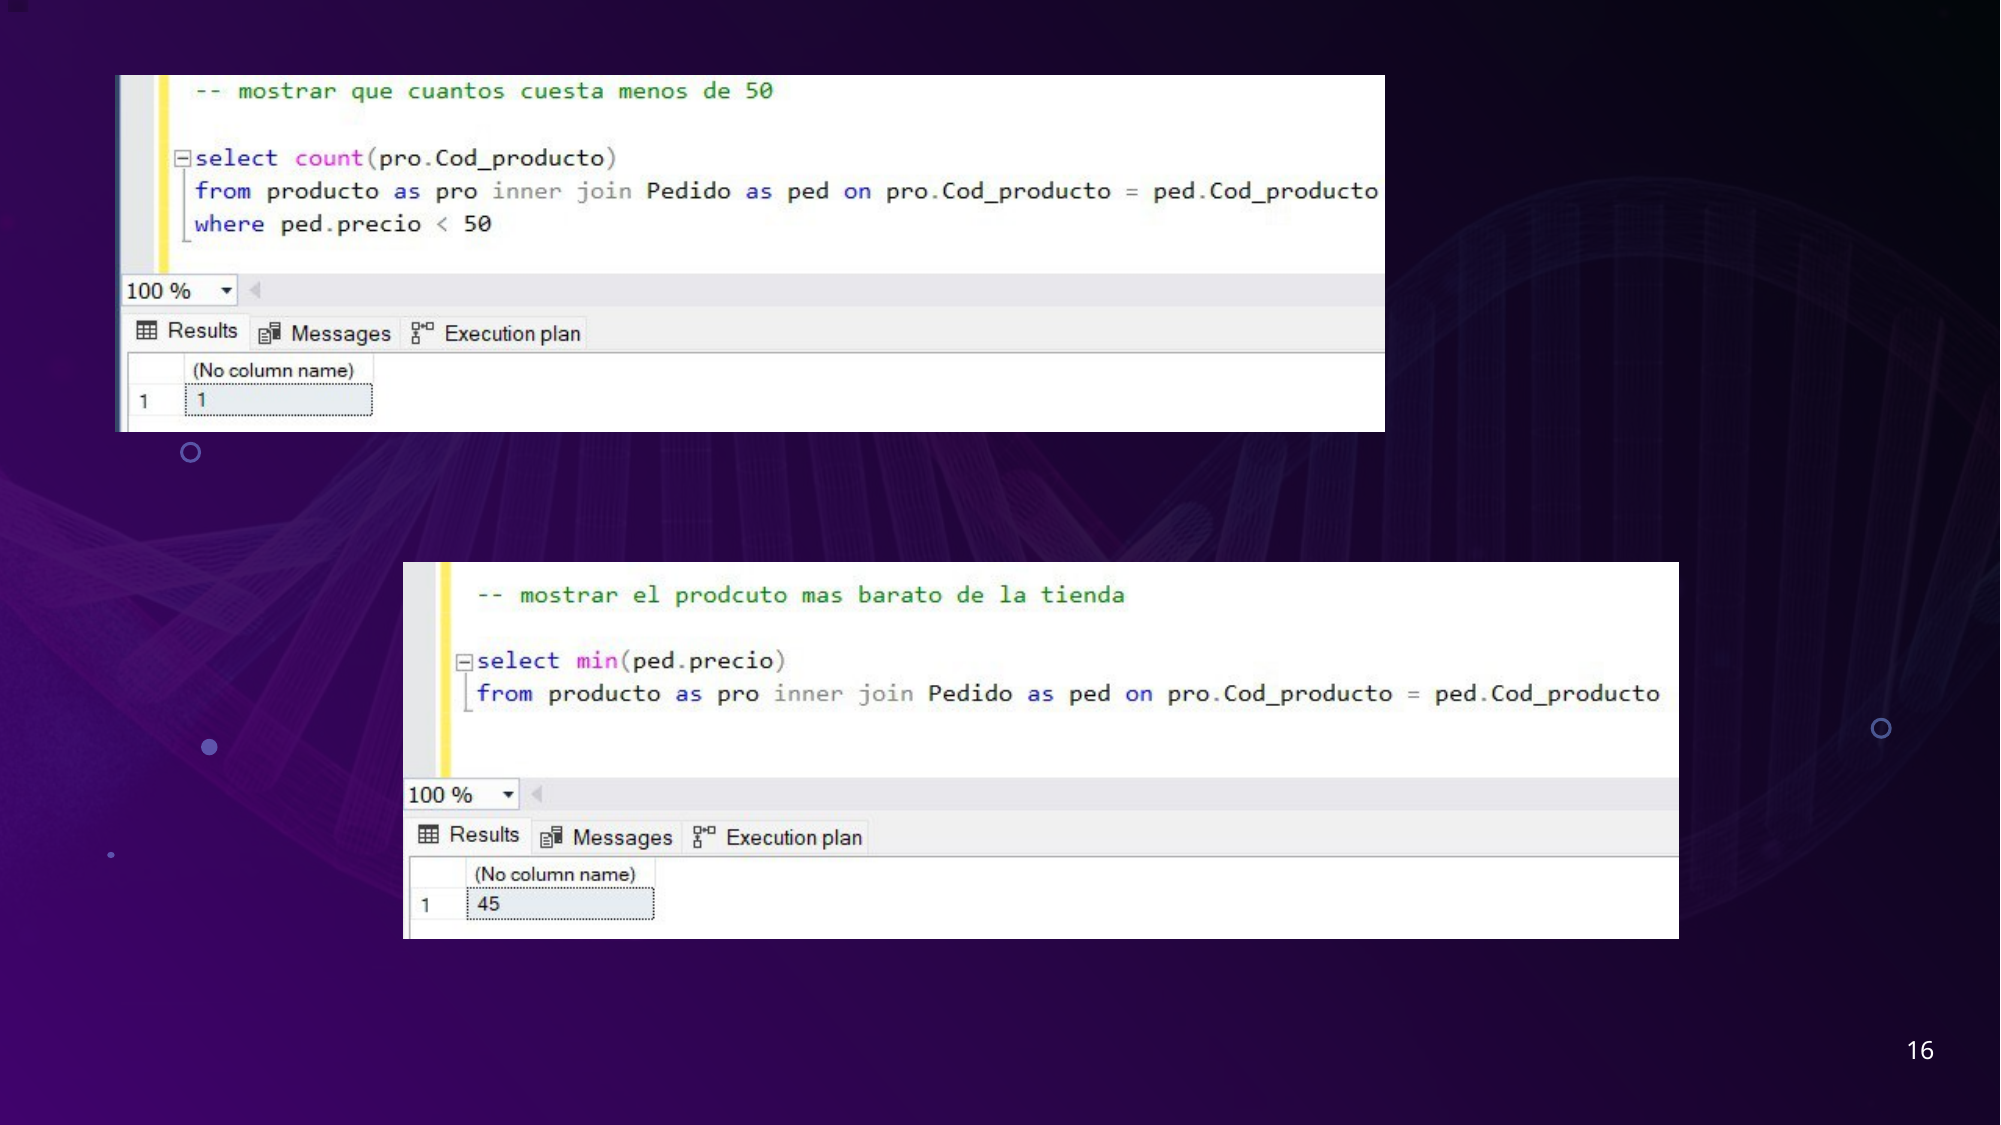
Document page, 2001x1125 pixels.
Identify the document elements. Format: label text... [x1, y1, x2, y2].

picture [115, 75, 1385, 432]
picture [403, 562, 1679, 939]
slide_number 16 [1499, 1021, 1950, 1082]
